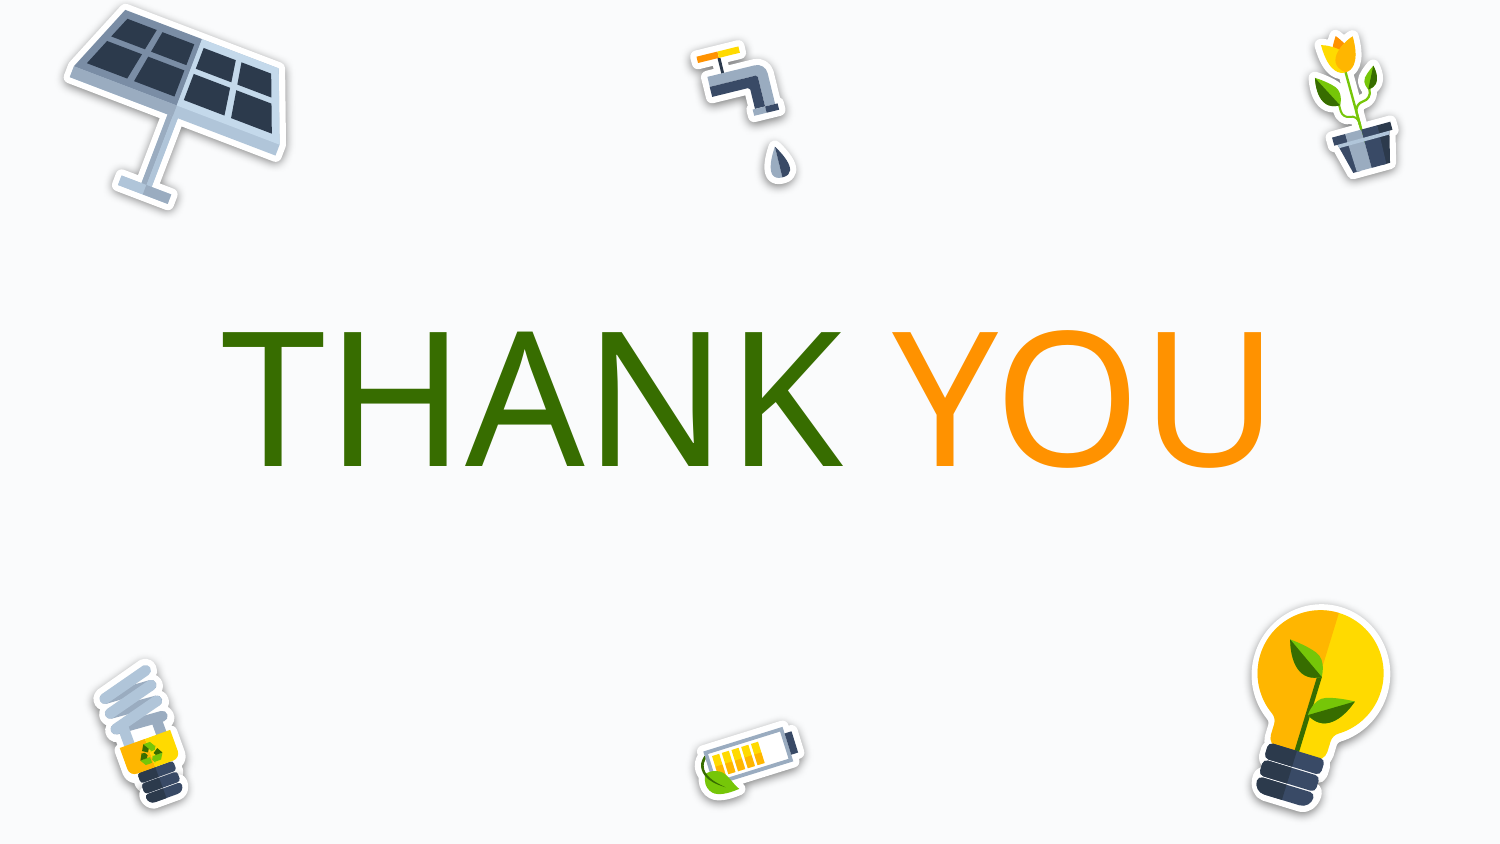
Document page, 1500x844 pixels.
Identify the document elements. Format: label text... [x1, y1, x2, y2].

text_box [725, 713, 775, 812]
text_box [62, 33, 283, 201]
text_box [113, 669, 174, 803]
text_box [1314, 34, 1389, 172]
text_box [1247, 608, 1375, 805]
title THANK YOU [160, 210, 1340, 572]
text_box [711, 45, 789, 184]
